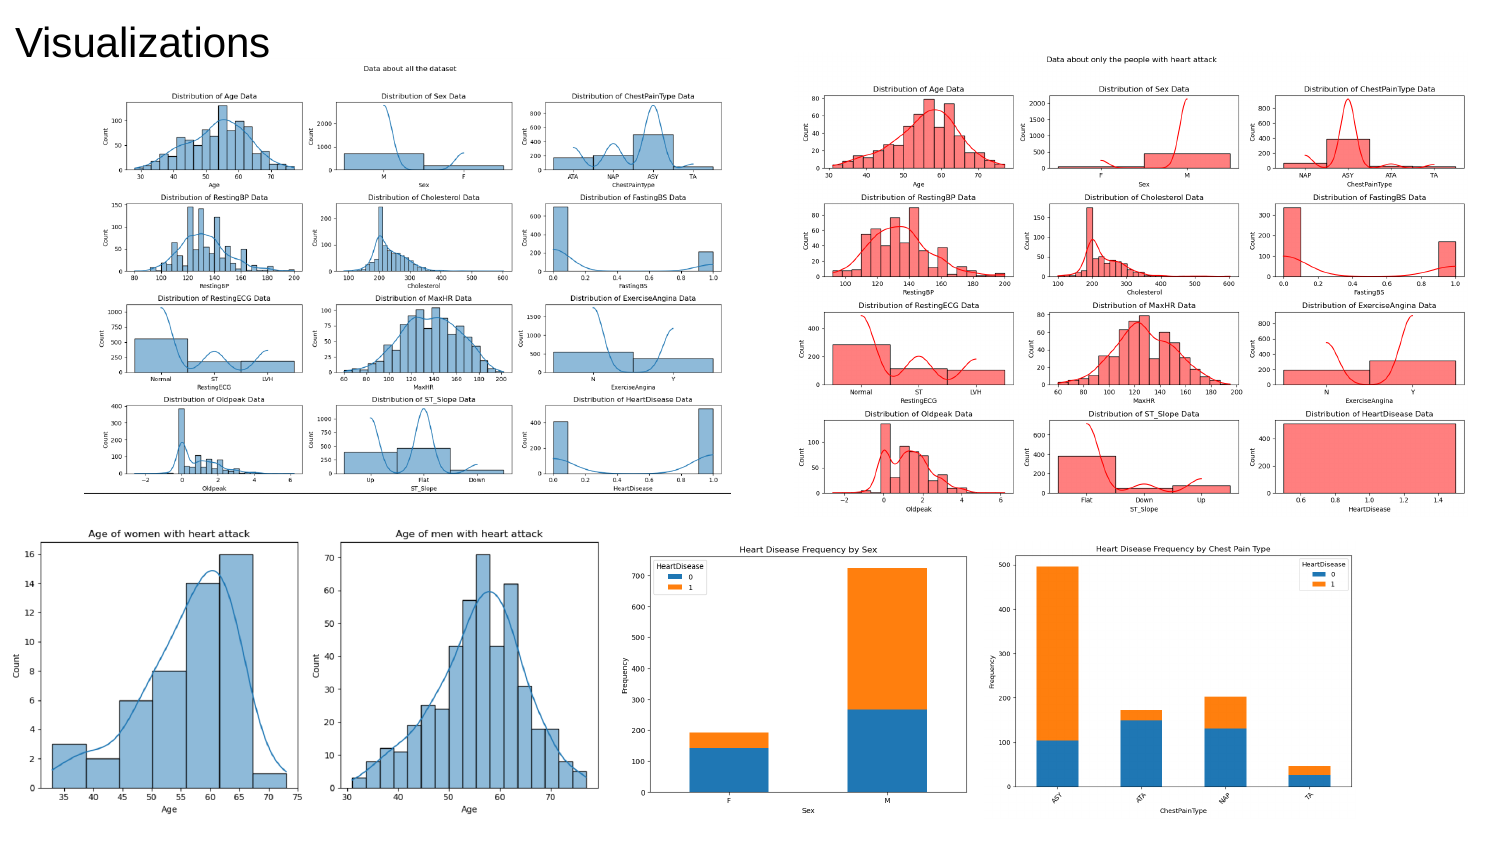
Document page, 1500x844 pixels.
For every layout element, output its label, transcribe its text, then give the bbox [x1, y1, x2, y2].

picture [794, 52, 1469, 517]
title Visualizations [0, 0, 1398, 94]
picture [984, 541, 1356, 819]
picture [616, 541, 971, 819]
picture [83, 58, 732, 495]
picture [6, 516, 603, 817]
